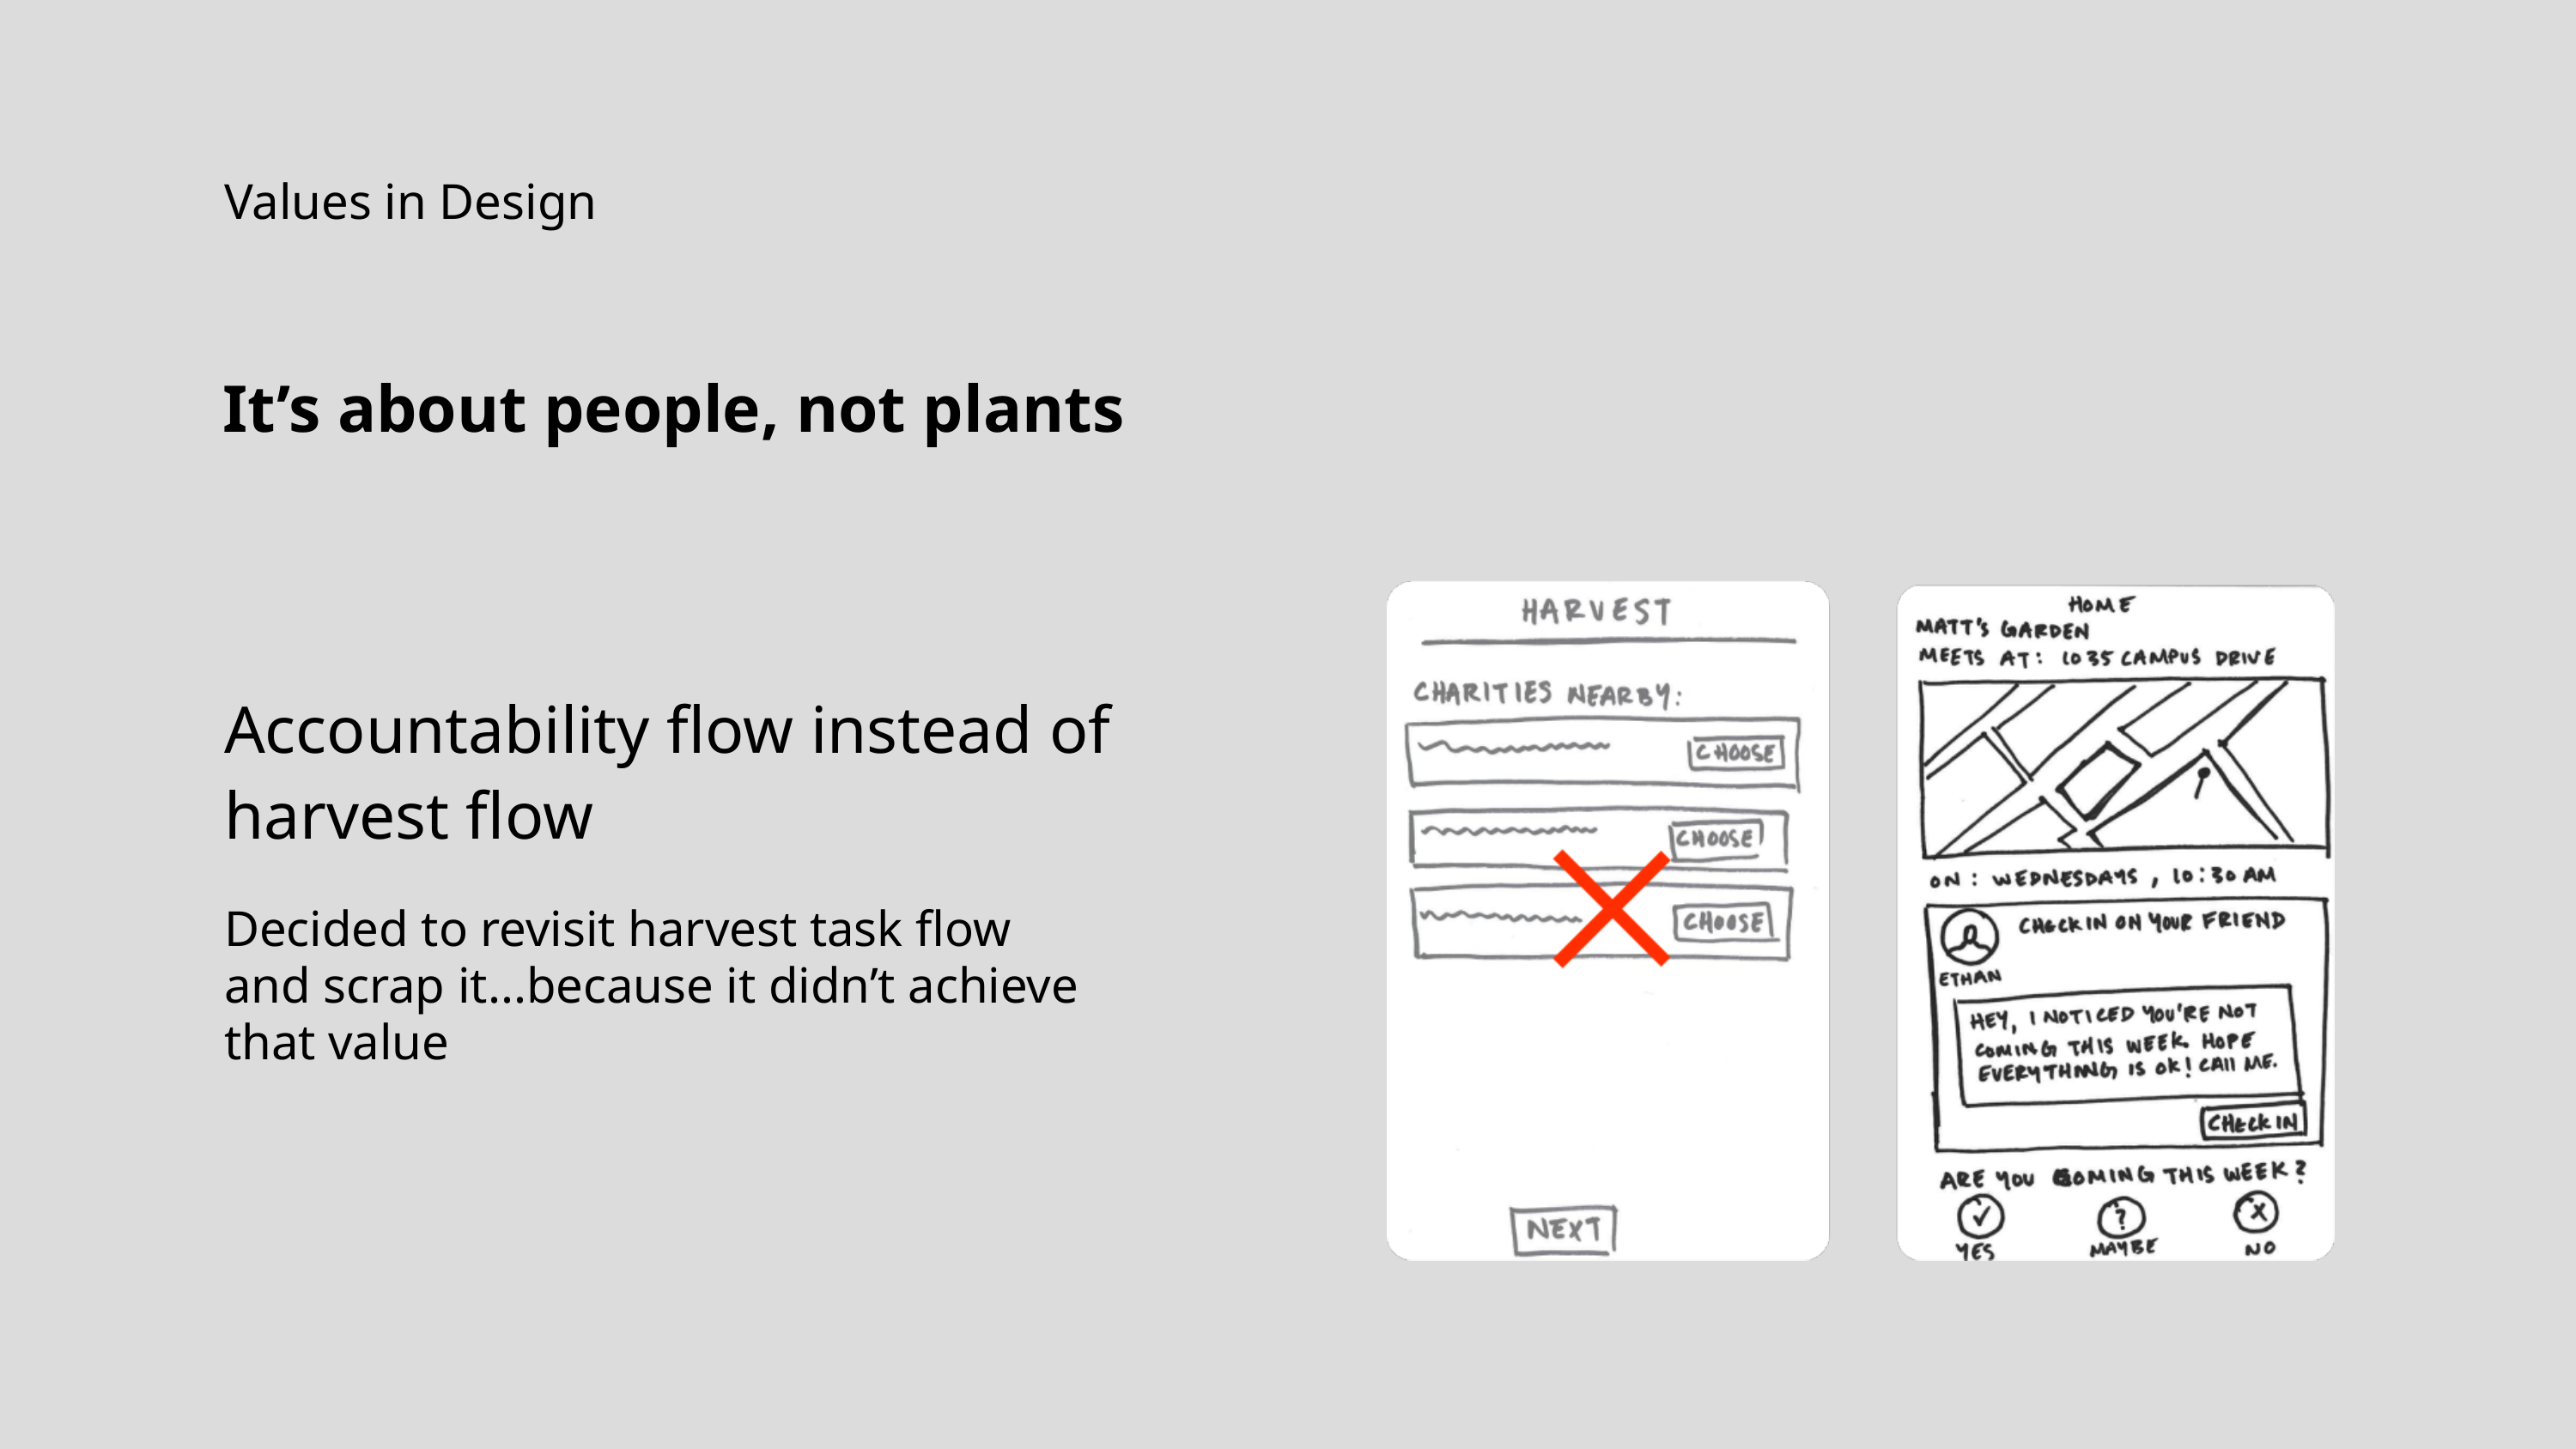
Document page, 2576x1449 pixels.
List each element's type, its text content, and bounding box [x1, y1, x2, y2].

text_box Accountability flow instead of harvest flow [223, 680, 1223, 852]
text_box Values in Design [223, 173, 601, 231]
text_box It’s about people, not plants [222, 370, 1185, 451]
text_box Decided to revisit harvest task flow and scrap it...because it didn’t achieve that value [223, 900, 1089, 1073]
picture [1387, 580, 2335, 1261]
